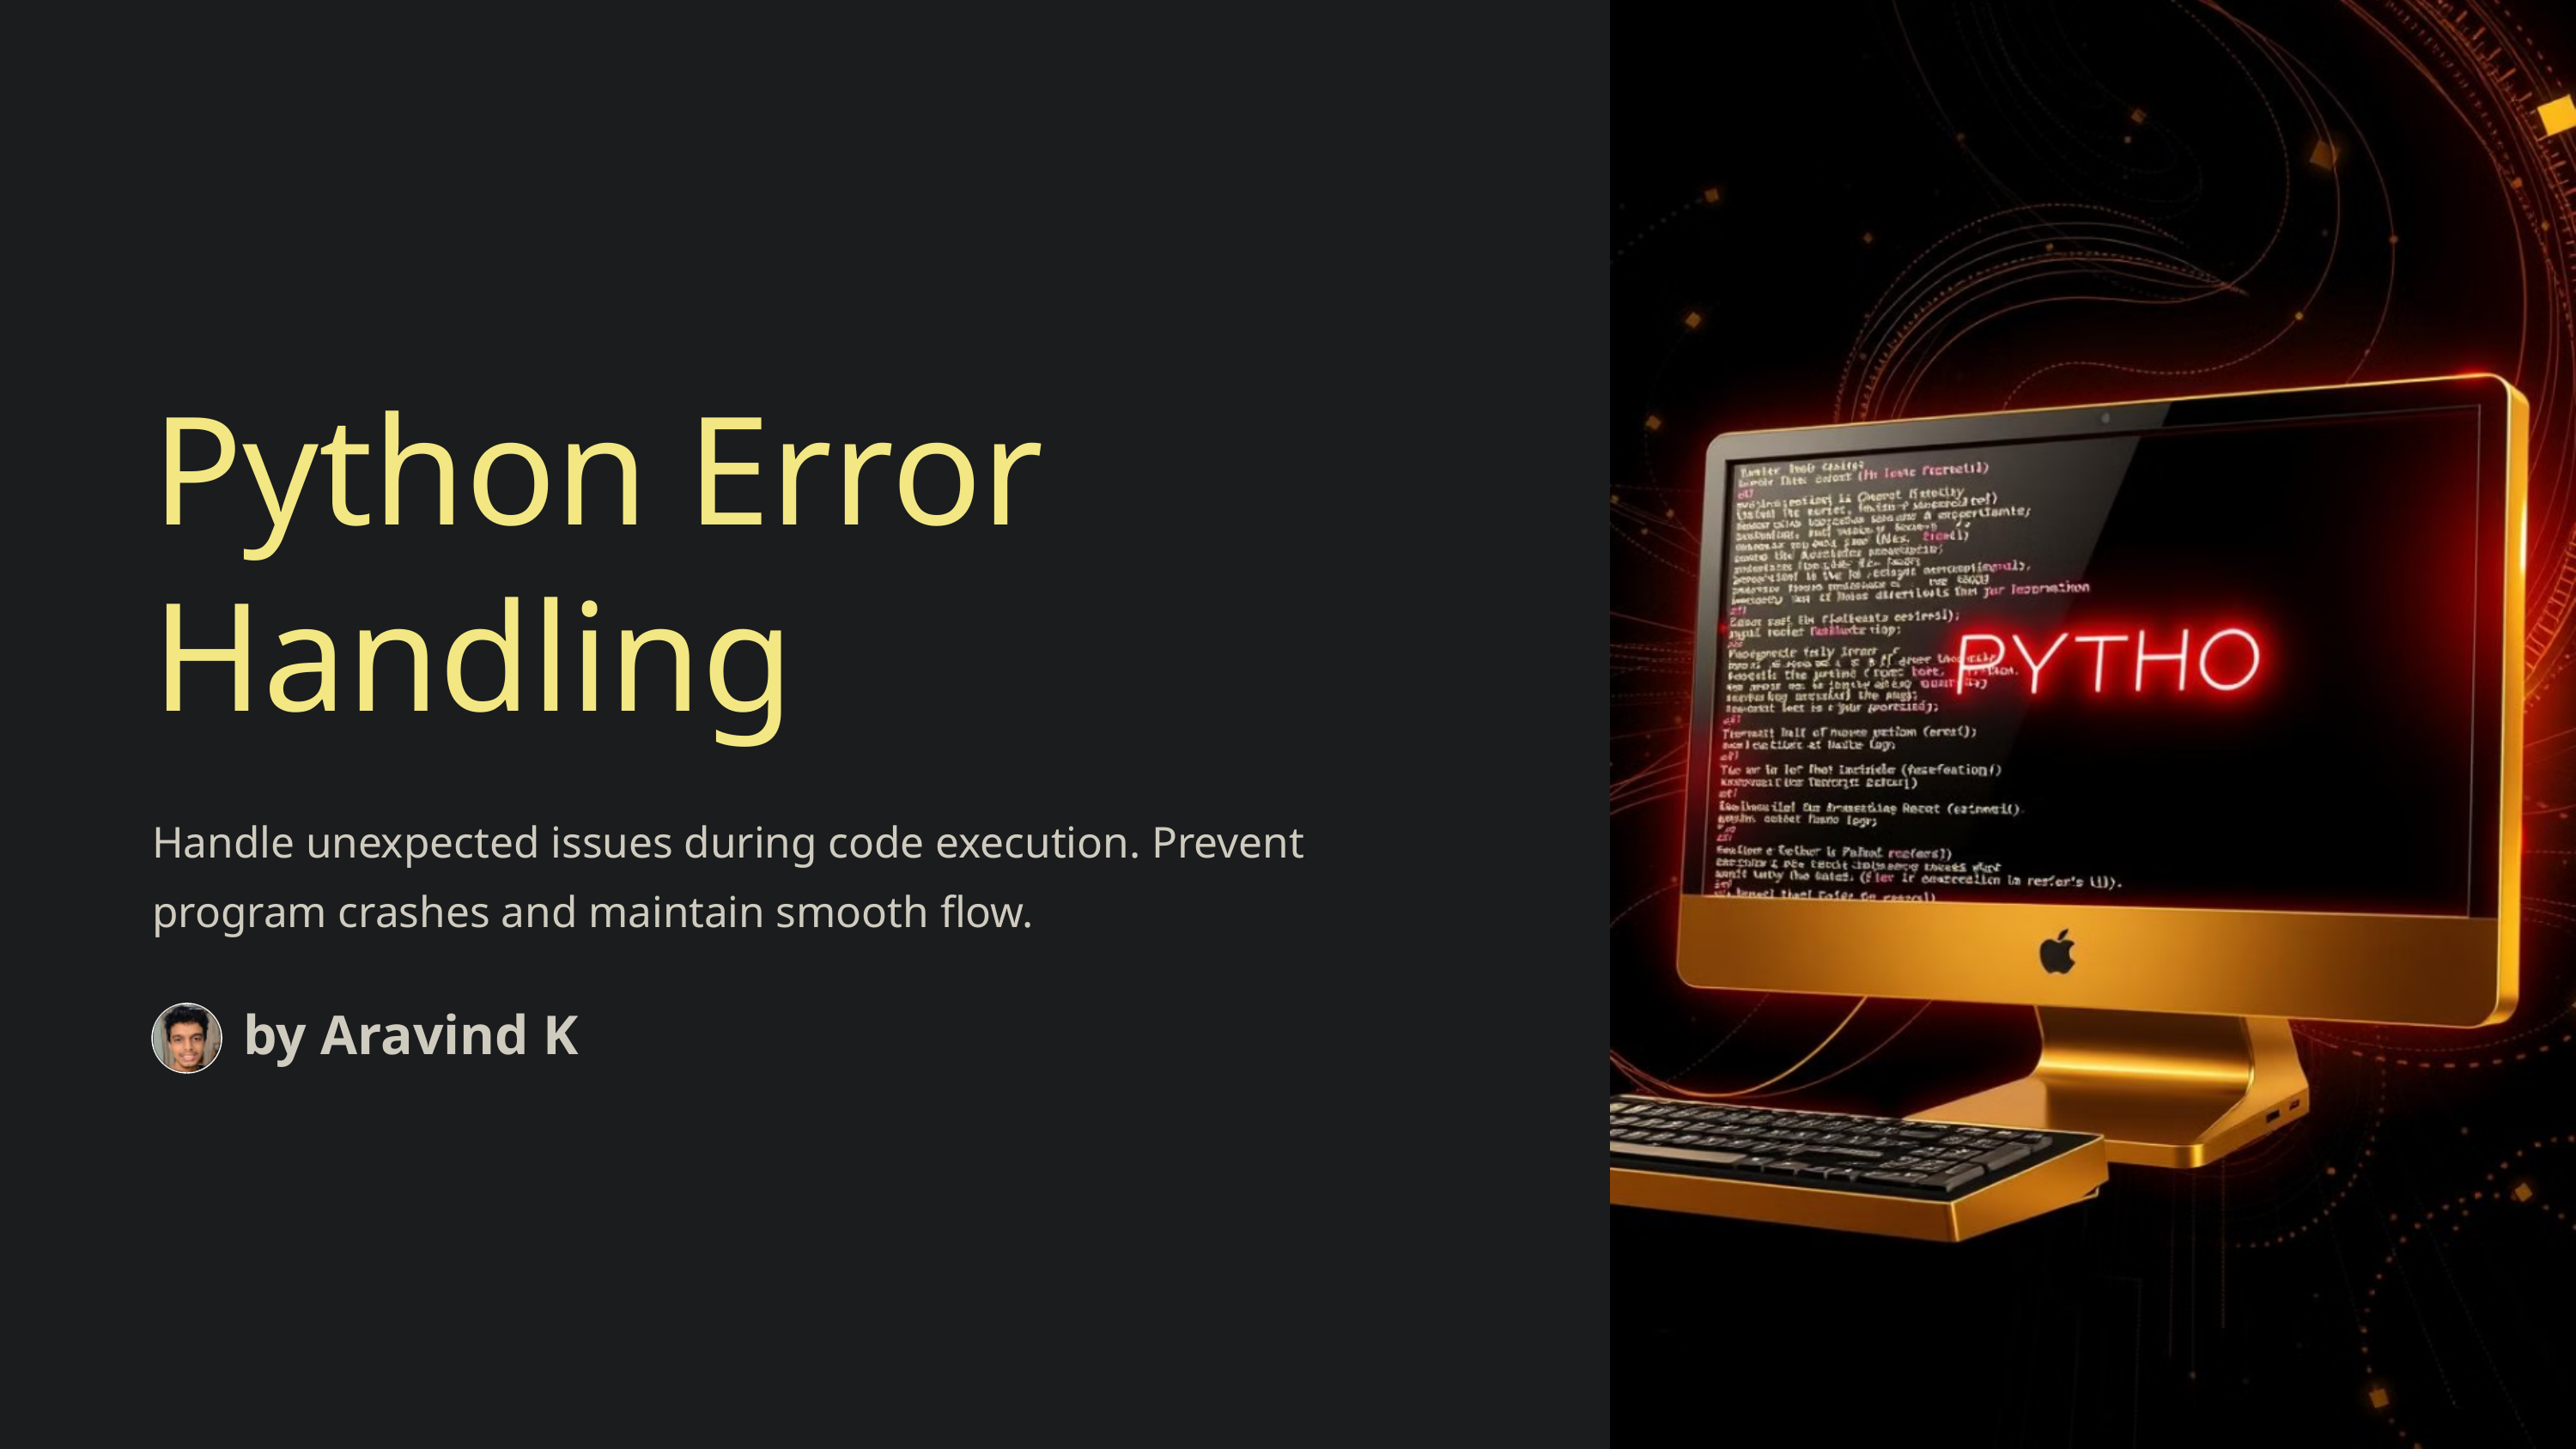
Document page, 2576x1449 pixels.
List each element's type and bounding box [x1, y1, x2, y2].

text_box [151, 1002, 223, 1074]
text_box [0, 0, 2576, 1449]
